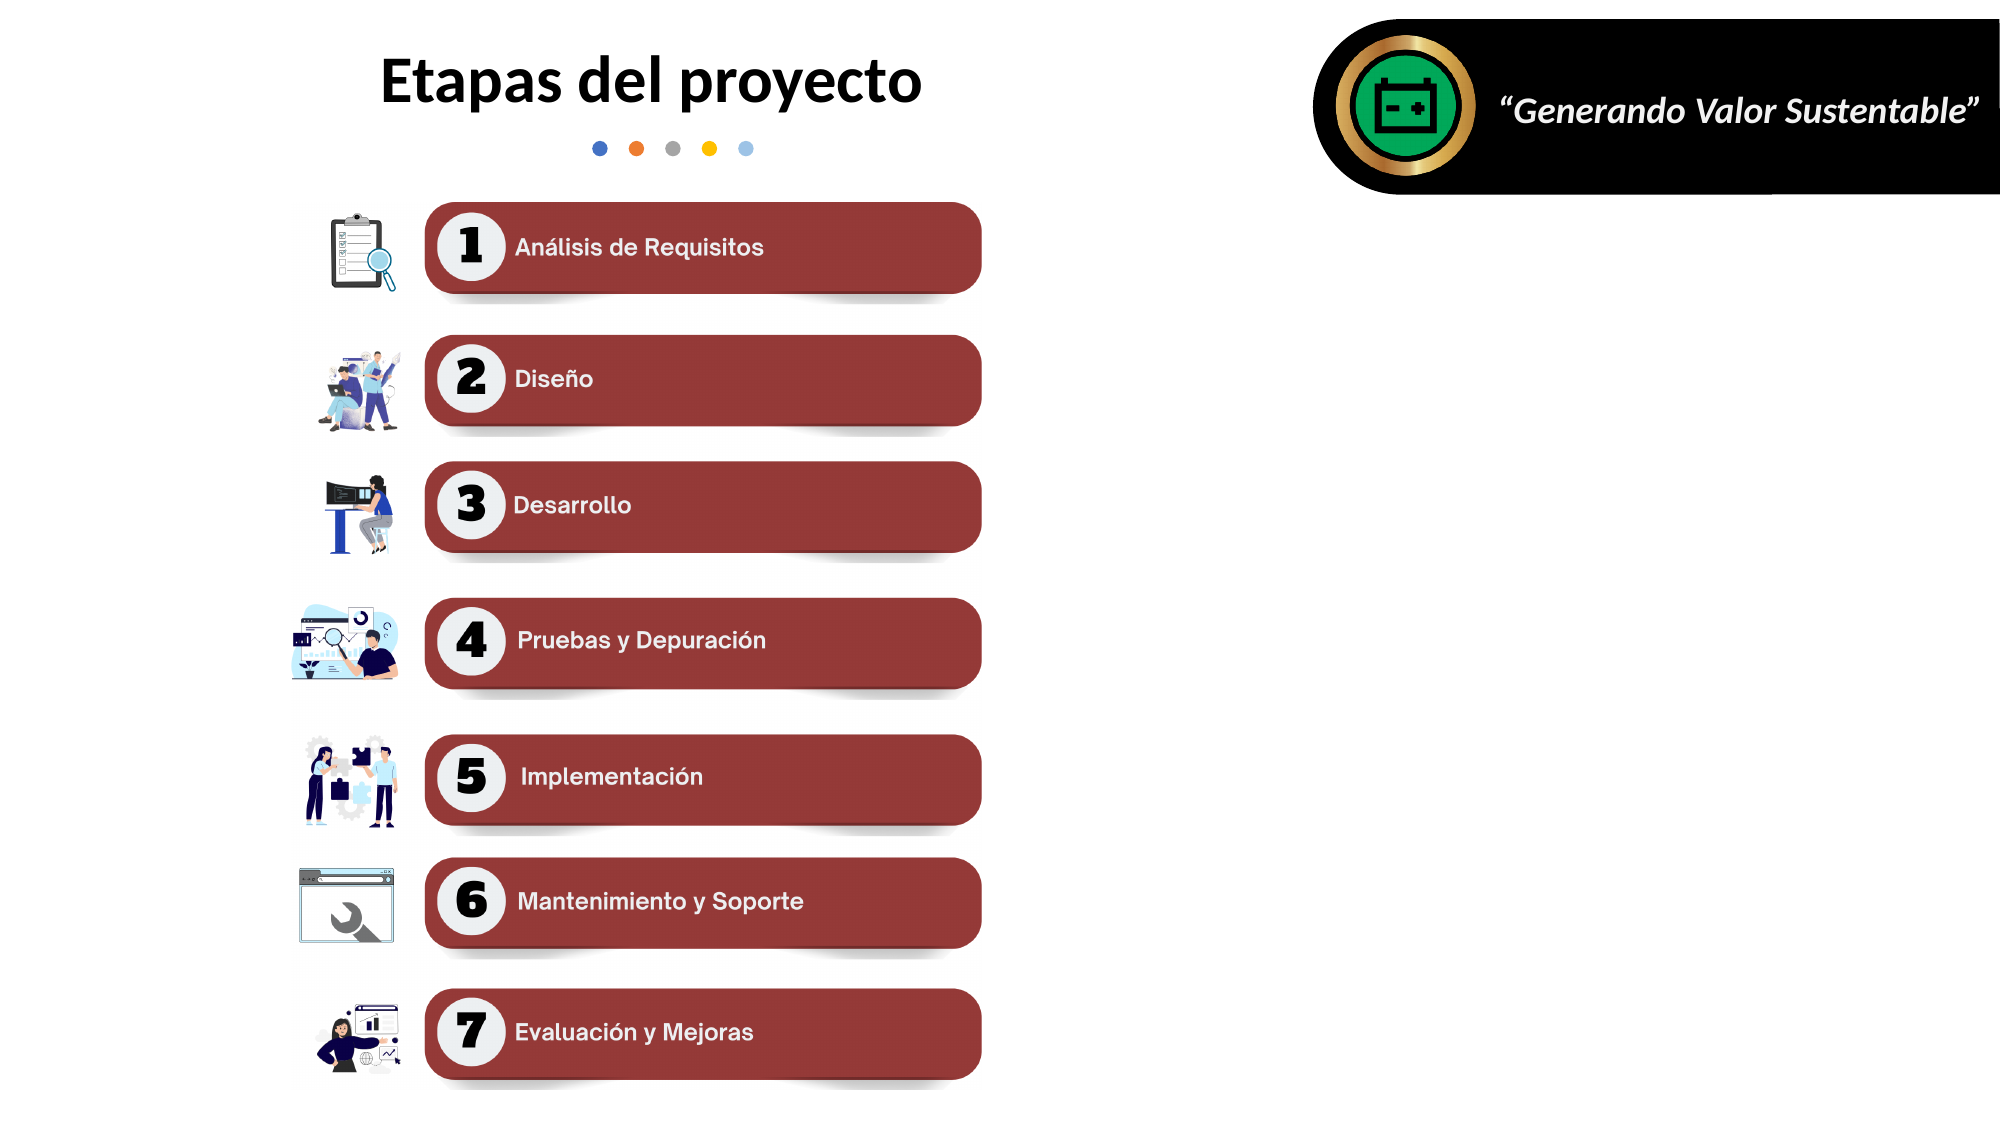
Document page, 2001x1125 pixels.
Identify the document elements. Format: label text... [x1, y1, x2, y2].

text_box [738, 140, 754, 157]
text_box [627, 139, 646, 158]
text_box “Generando Valor Sustentable” [1525, 78, 2000, 139]
text_box [591, 139, 609, 158]
picture [291, 202, 982, 1090]
picture [1286, 35, 1525, 178]
text_box [1348, 18, 2000, 78]
text_box Etapas del proyecto [75, 28, 1286, 123]
text_box [1347, 139, 2000, 196]
text_box [700, 139, 719, 158]
text_box [664, 139, 682, 158]
